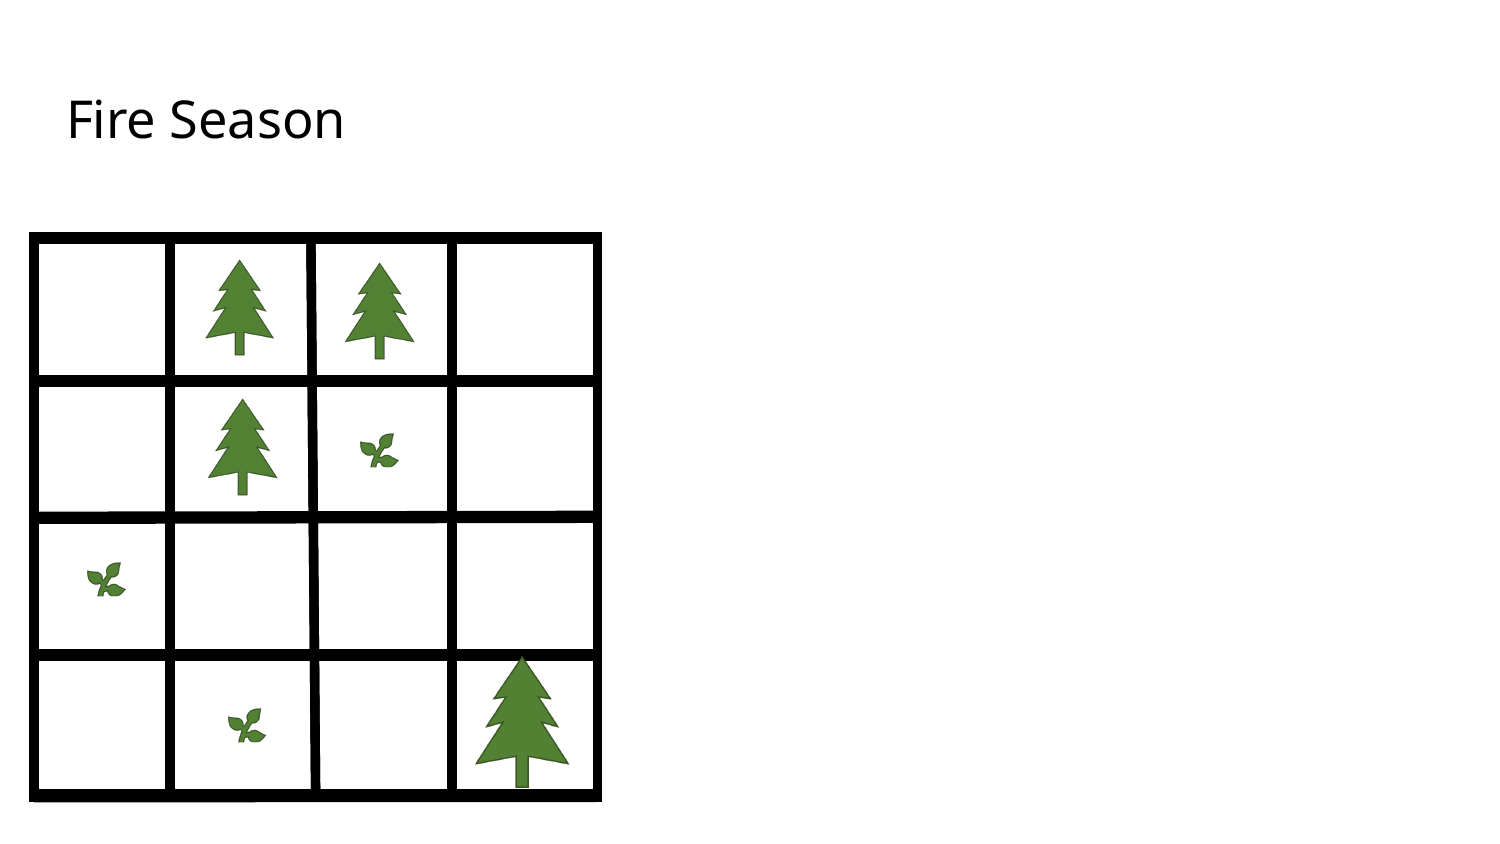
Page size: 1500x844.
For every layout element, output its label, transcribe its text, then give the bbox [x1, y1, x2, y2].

picture [327, 258, 432, 363]
picture [359, 425, 422, 468]
title Fire Season [51, 72, 1449, 167]
picture [226, 700, 289, 743]
picture [190, 395, 295, 499]
picture [451, 651, 593, 793]
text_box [33, 236, 598, 795]
picture [86, 554, 149, 597]
